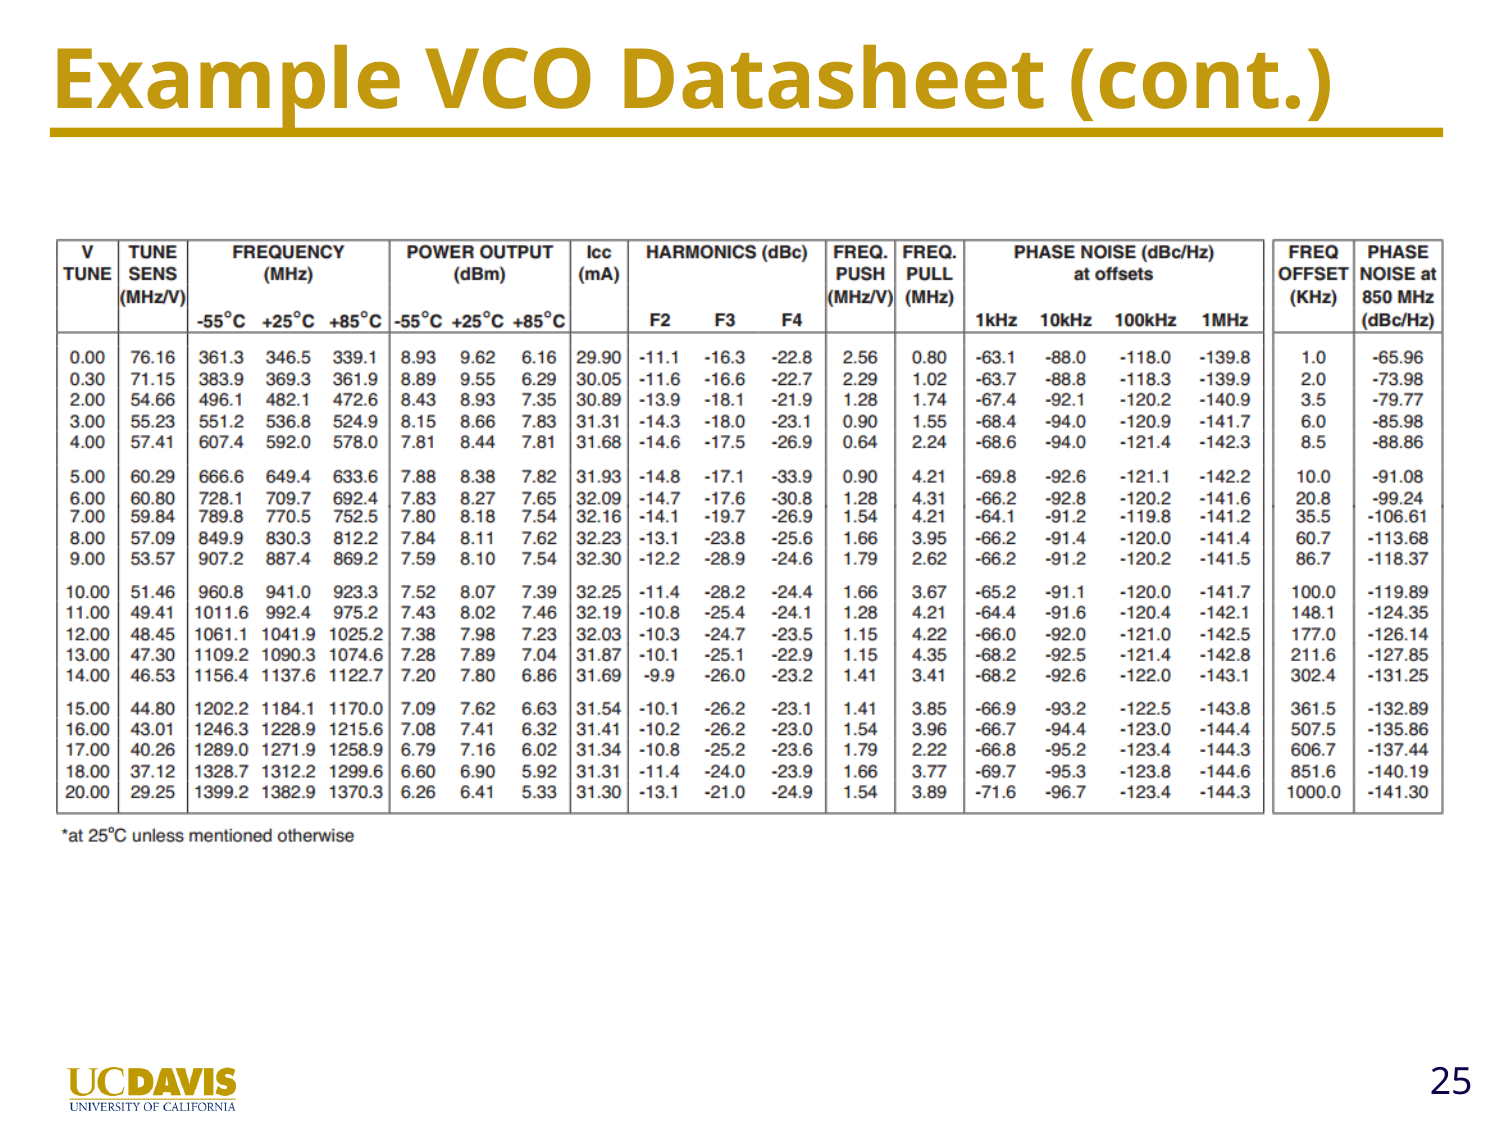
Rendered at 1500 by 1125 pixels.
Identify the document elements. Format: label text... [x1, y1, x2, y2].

picture [49, 234, 1449, 852]
picture [67, 1067, 236, 1111]
title Example VCO Datasheet (cont.) [49, 0, 1444, 151]
